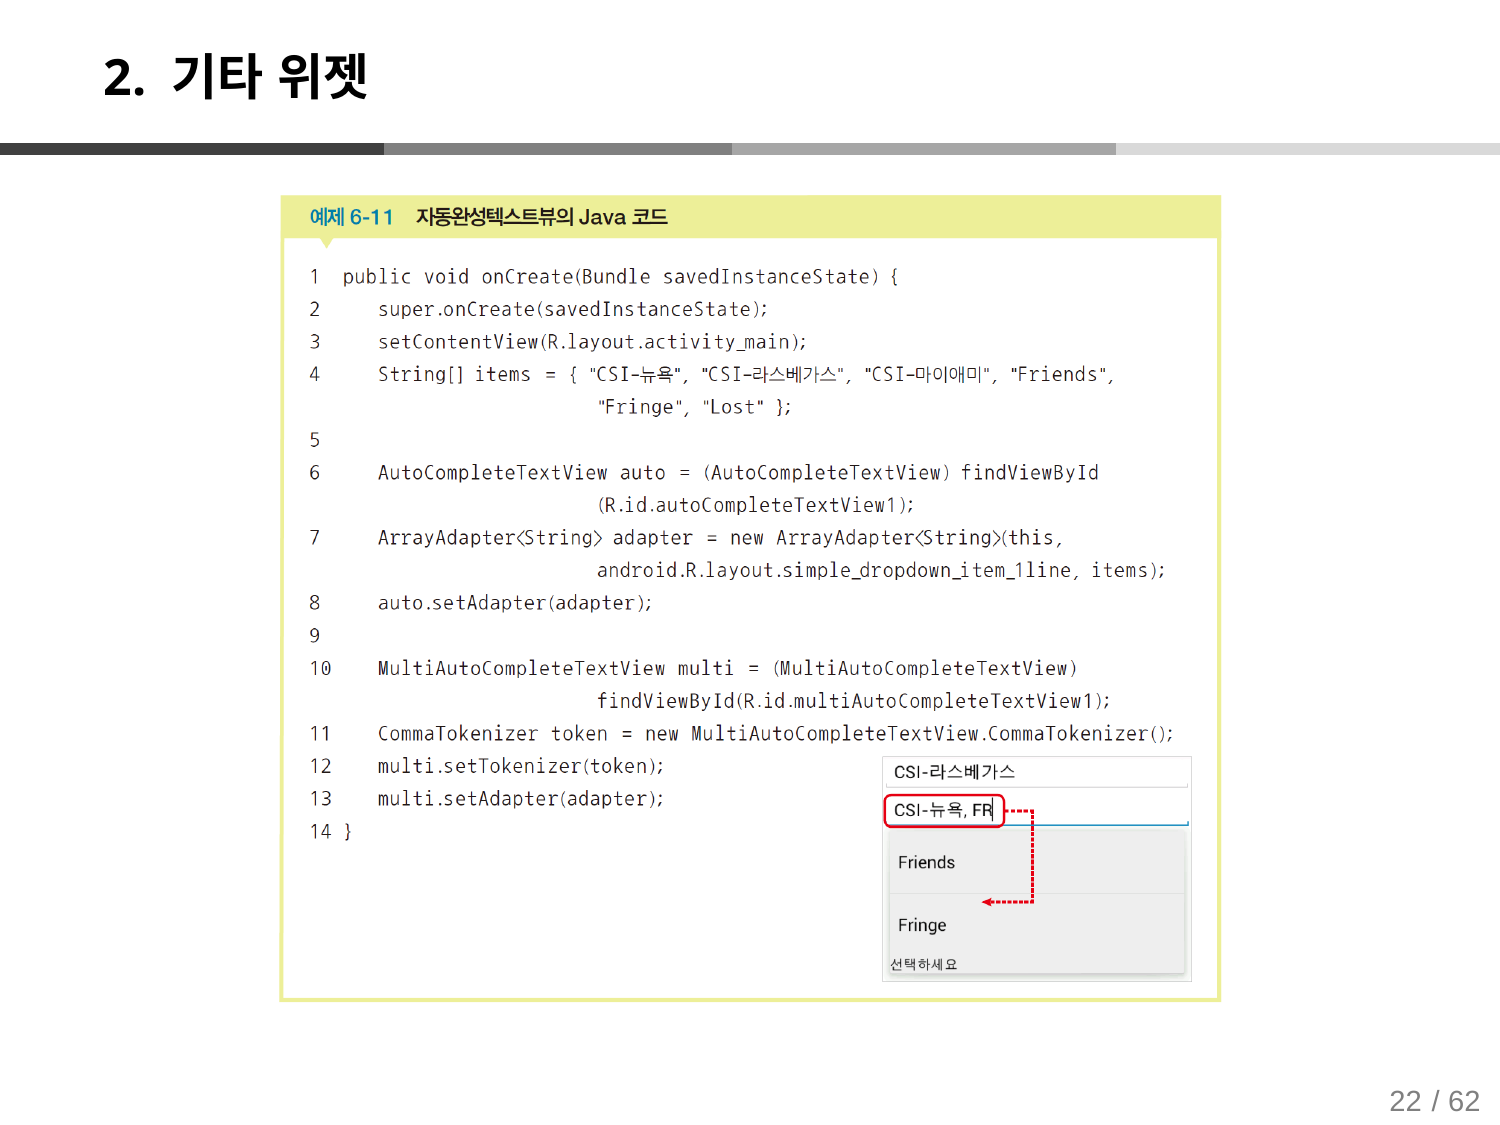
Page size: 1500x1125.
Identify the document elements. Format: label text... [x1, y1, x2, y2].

title 2. 기타 위젯 [88, 30, 1211, 121]
picture [274, 187, 1226, 1007]
